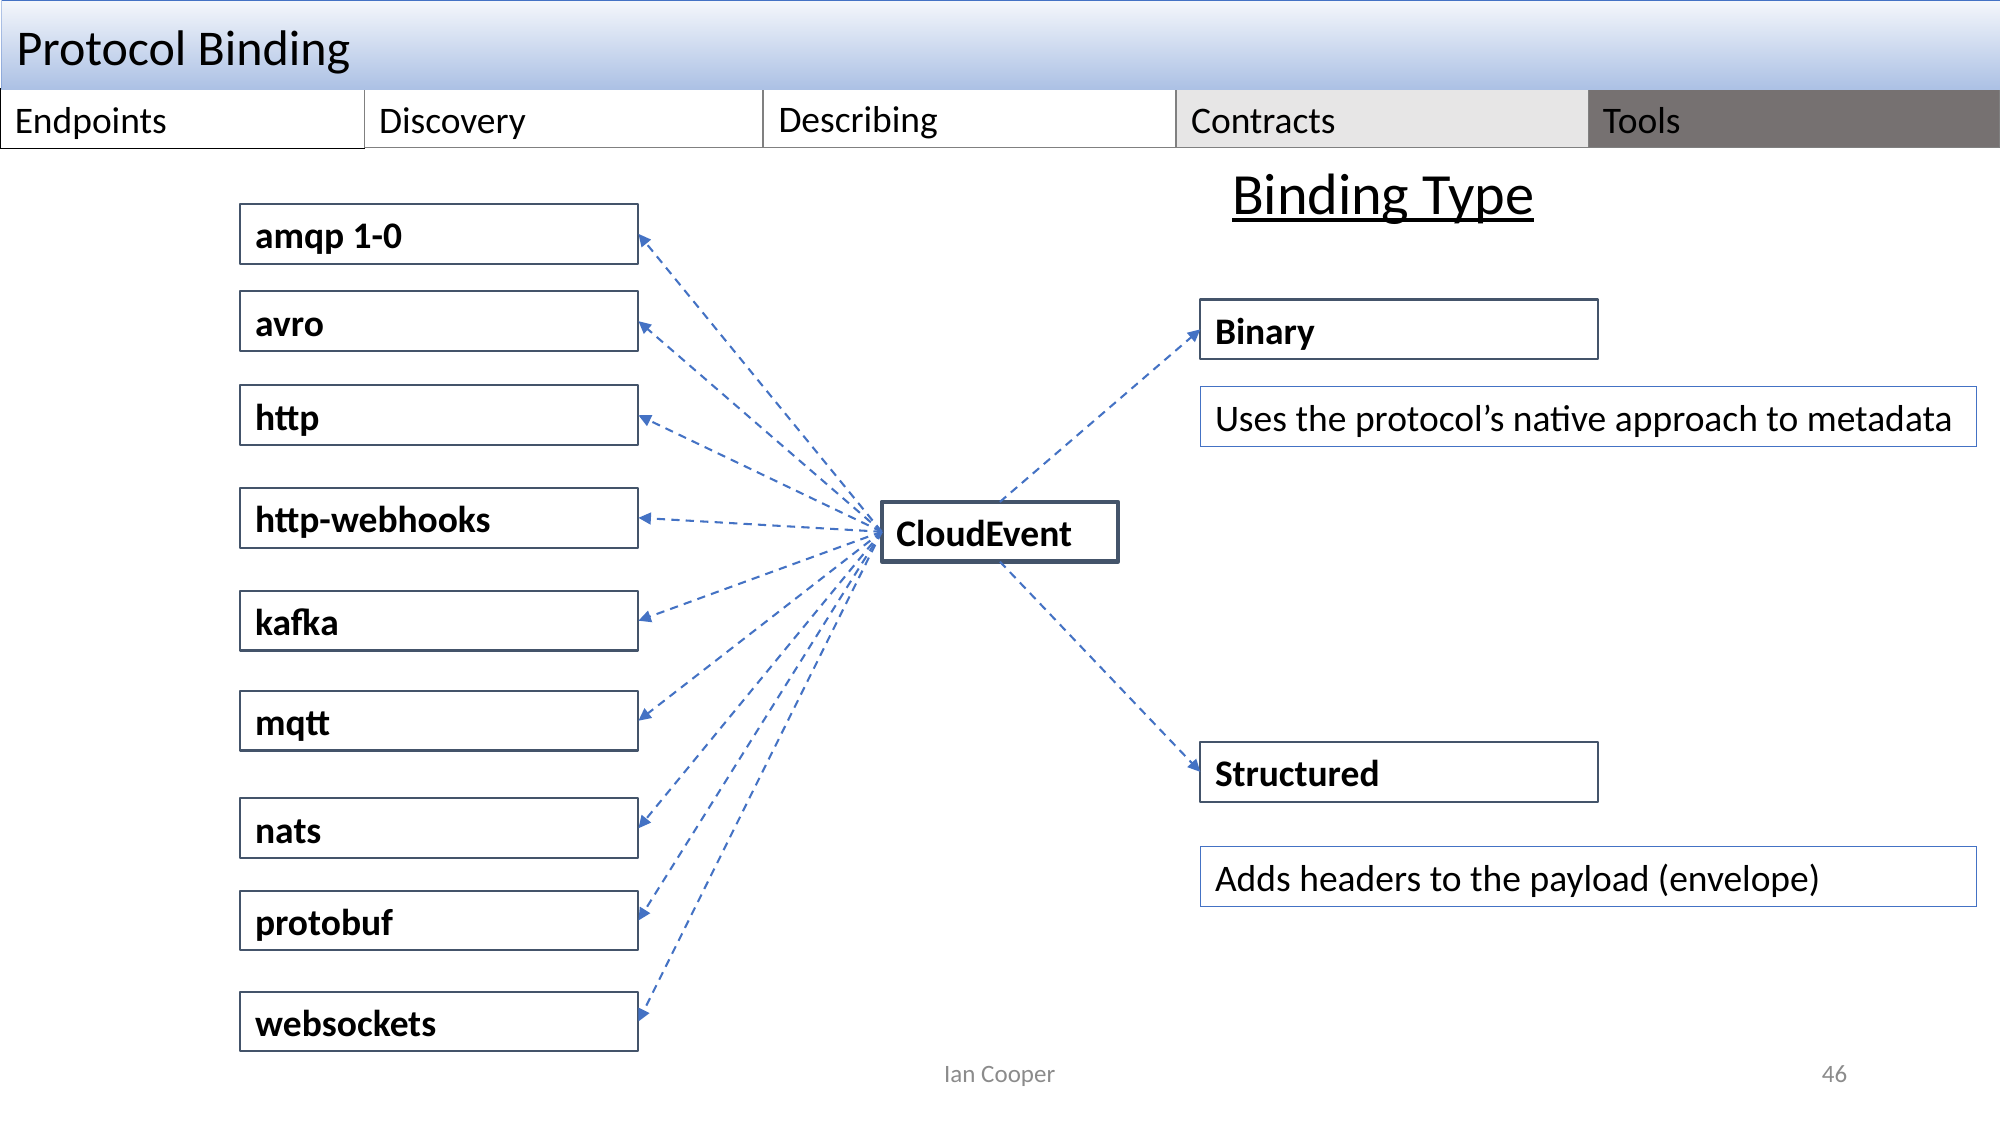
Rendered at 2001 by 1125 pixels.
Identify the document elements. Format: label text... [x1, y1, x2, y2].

text_box avro [240, 291, 638, 352]
text_box Structured [1200, 741, 1599, 802]
slide_number 46 [1412, 1042, 1863, 1103]
text_box Endpoints [0, 88, 365, 149]
text_box Binary [1200, 299, 1599, 360]
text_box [999, 329, 1201, 502]
text_box websockets [240, 991, 639, 1052]
text_box protobuf [240, 890, 638, 951]
text_box amqp 1-0 [240, 204, 639, 264]
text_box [638, 415, 882, 518]
text_box nats [240, 798, 638, 859]
text_box Contracts [1176, 90, 1588, 148]
text_box http-webhooks [240, 487, 638, 548]
text_box kafka [240, 590, 638, 651]
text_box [638, 321, 882, 415]
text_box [638, 234, 882, 321]
text_box Binding Type [1217, 148, 1574, 234]
text_box http [240, 385, 638, 446]
text_box CloudEvent [882, 501, 1119, 562]
text_box Discovery [364, 90, 763, 148]
footer Ian Cooper [662, 1042, 1338, 1103]
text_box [999, 562, 1201, 773]
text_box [638, 532, 882, 1022]
text_box Adds headers to the payload (envelope) [1200, 846, 1977, 907]
text_box Protocol Binding [1, 0, 2000, 90]
text_box Uses the protocol’s native approach to metadata [1201, 386, 1977, 447]
text_box Tools [1588, 90, 2000, 148]
text_box mqtt [240, 690, 638, 751]
text_box Describing [763, 90, 1176, 148]
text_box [638, 518, 882, 532]
